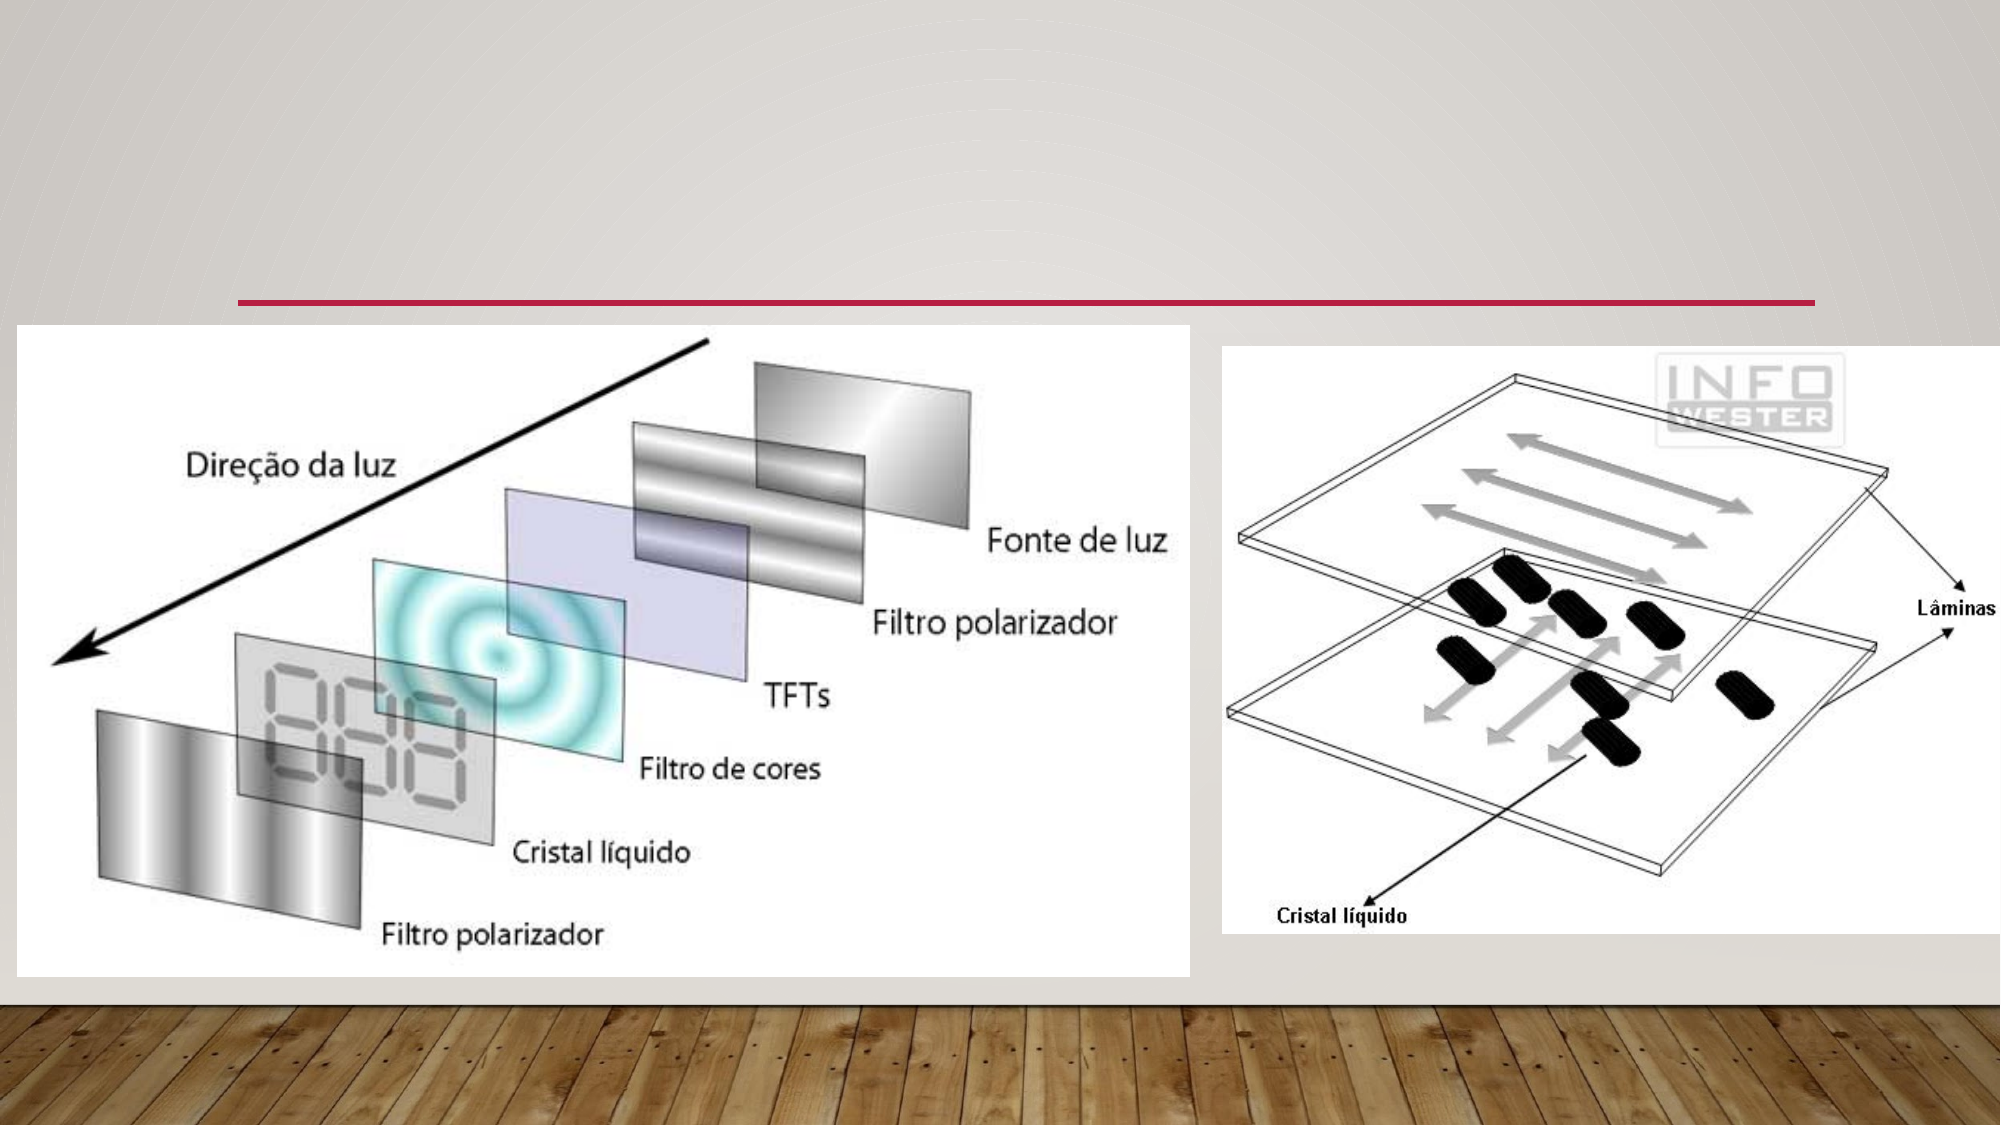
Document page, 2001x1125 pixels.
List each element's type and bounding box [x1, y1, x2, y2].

picture [16, 325, 1190, 977]
picture [0, 1005, 2000, 1125]
picture [1221, 345, 2000, 934]
